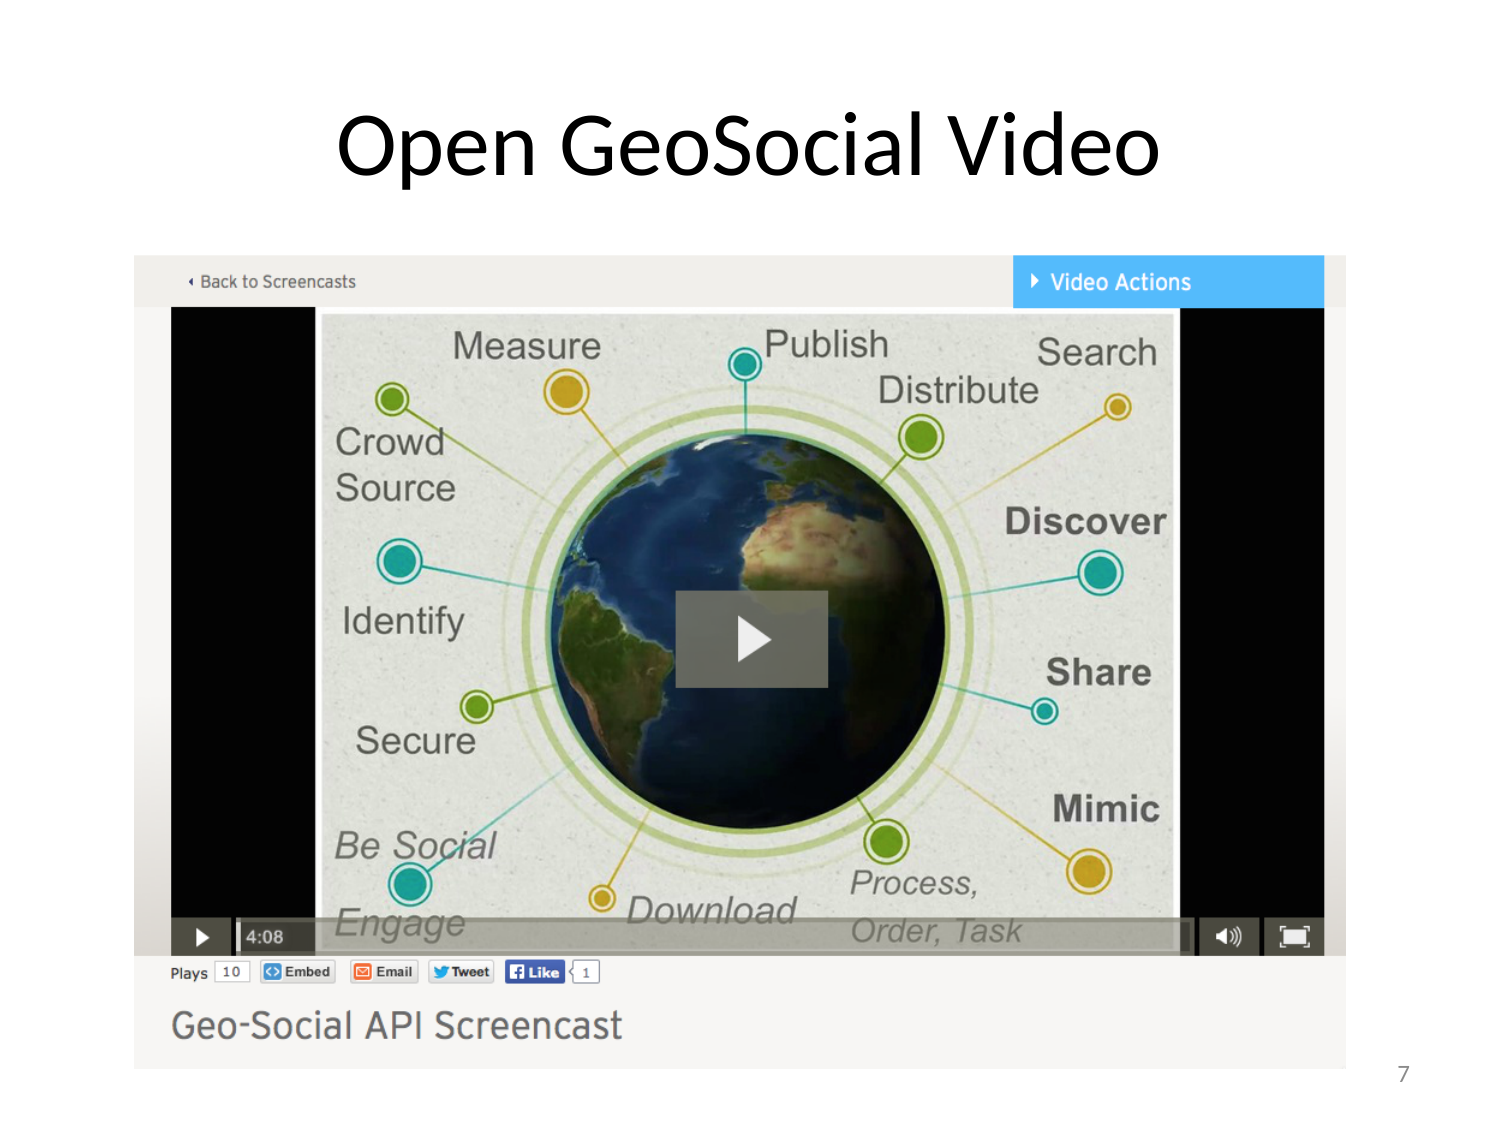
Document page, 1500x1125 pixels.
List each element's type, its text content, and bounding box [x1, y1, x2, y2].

title Open GeoSocial Video [75, 45, 1425, 233]
picture [133, 247, 1346, 1070]
slide_number 7 [1074, 1042, 1425, 1103]
